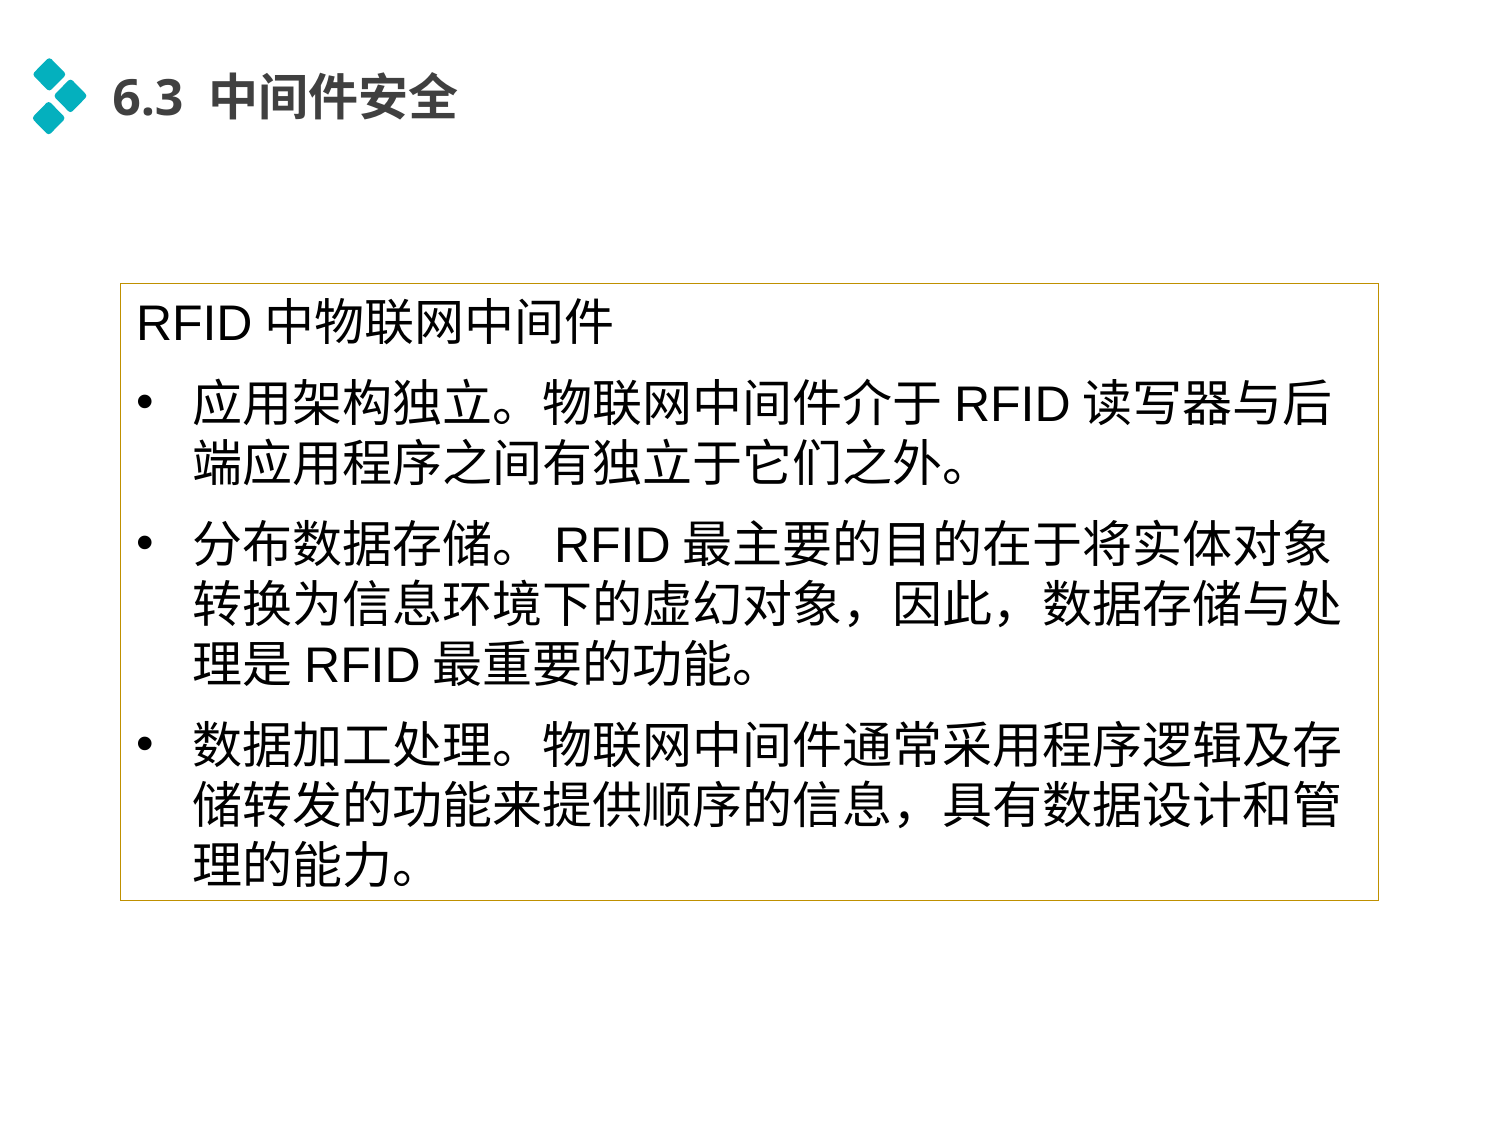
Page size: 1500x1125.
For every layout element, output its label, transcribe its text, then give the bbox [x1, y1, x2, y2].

text_box 中间件安全 [64, 0, 1415, 159]
text_box RFID中物联网中间件 应用架构独立。物联网中间件介于RFID读写器与后端应用程序之间有独立于它们之外。 分布数据存储。RFID最主要的目的在于将实体对象转换为信息环境下的虚幻对象，因此，数据存储与处理是RFID最重要的功能。 数据加工处理。物联网中间件通常采用程序逻辑及存储转发的功能来提供顺序的信息，具有数据设计和管理的能力。 [120, 283, 1379, 901]
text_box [32, 57, 871, 135]
